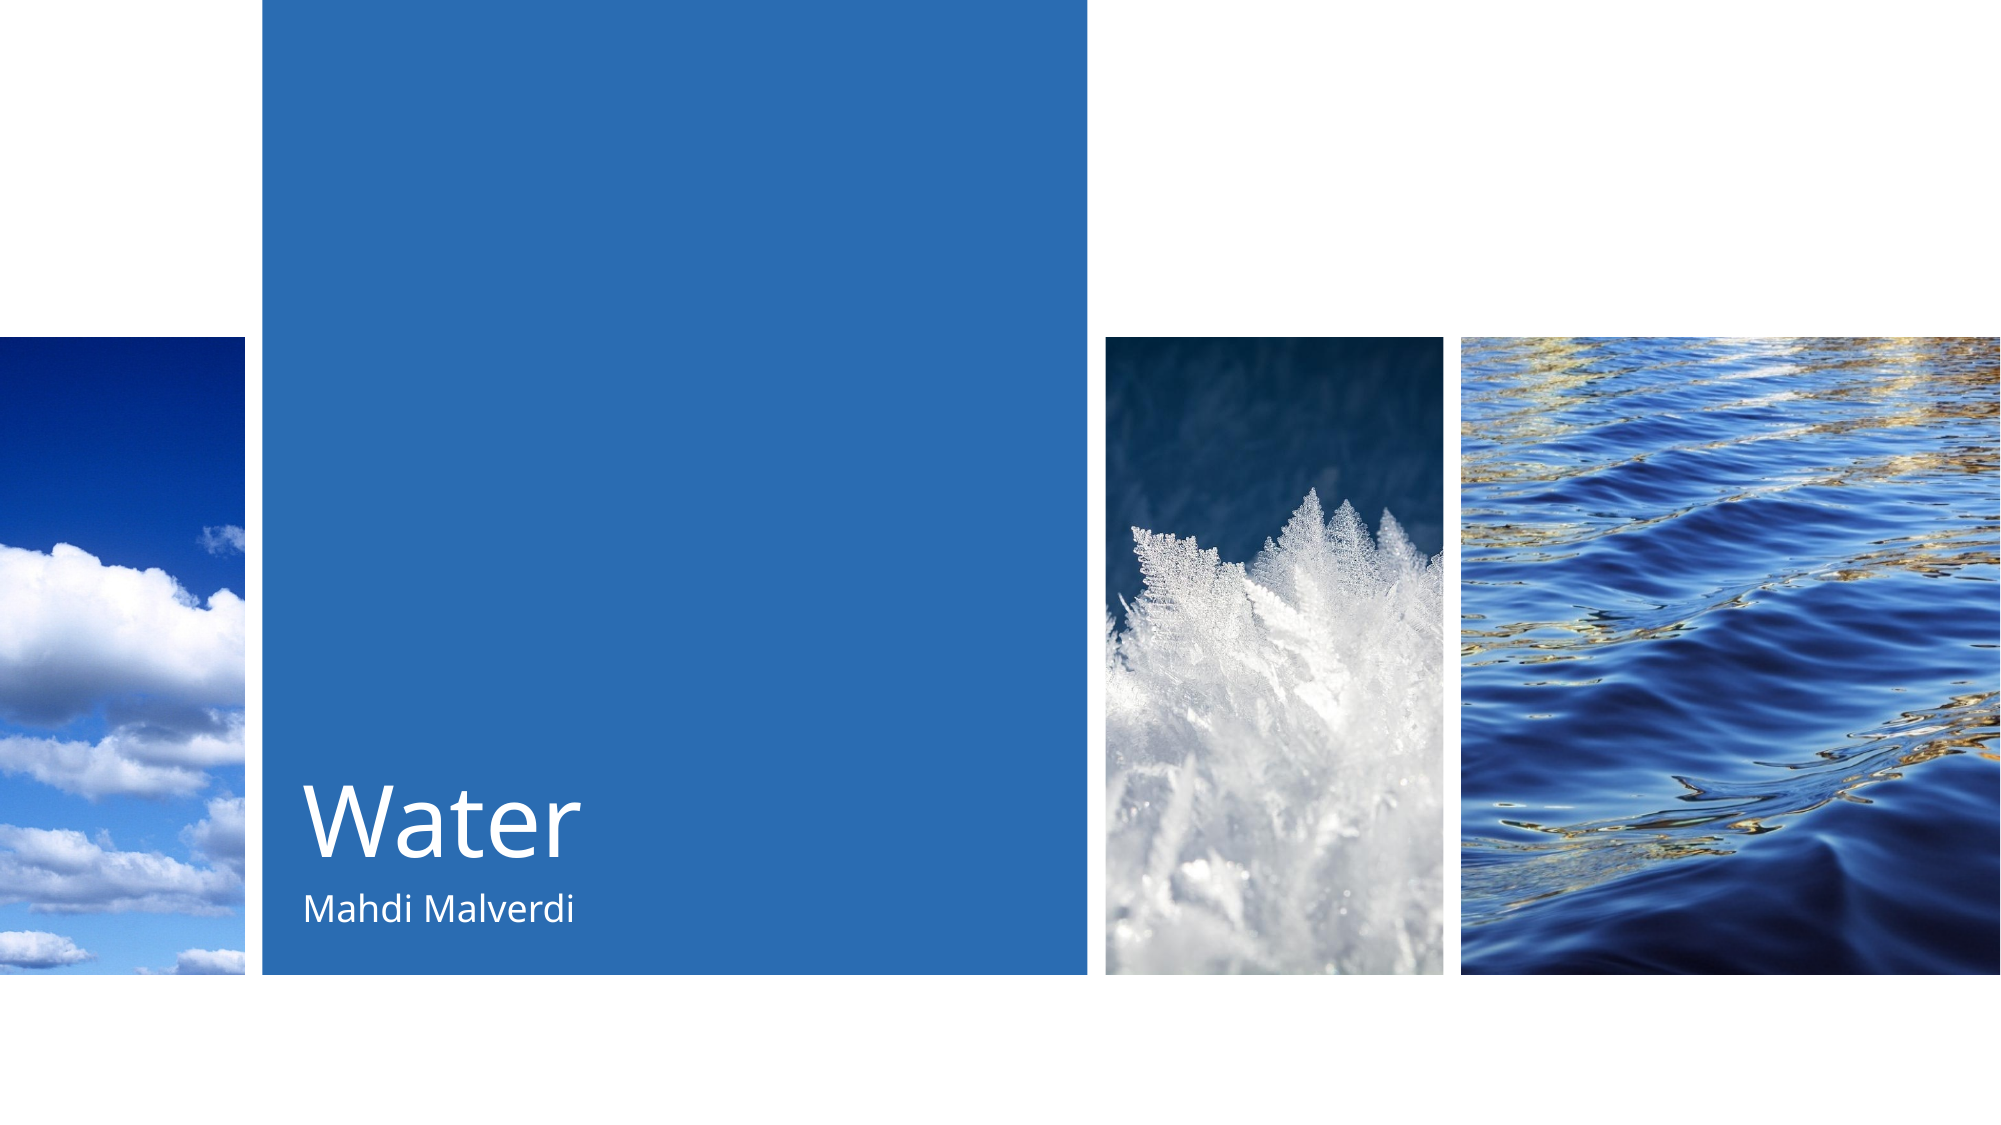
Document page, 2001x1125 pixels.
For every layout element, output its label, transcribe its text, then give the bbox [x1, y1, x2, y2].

subtitle Mahdi Malverdi [287, 882, 1083, 957]
picture [0, 337, 245, 975]
picture [1461, 337, 2001, 975]
title Water [287, 495, 1083, 882]
picture [1105, 337, 1444, 975]
